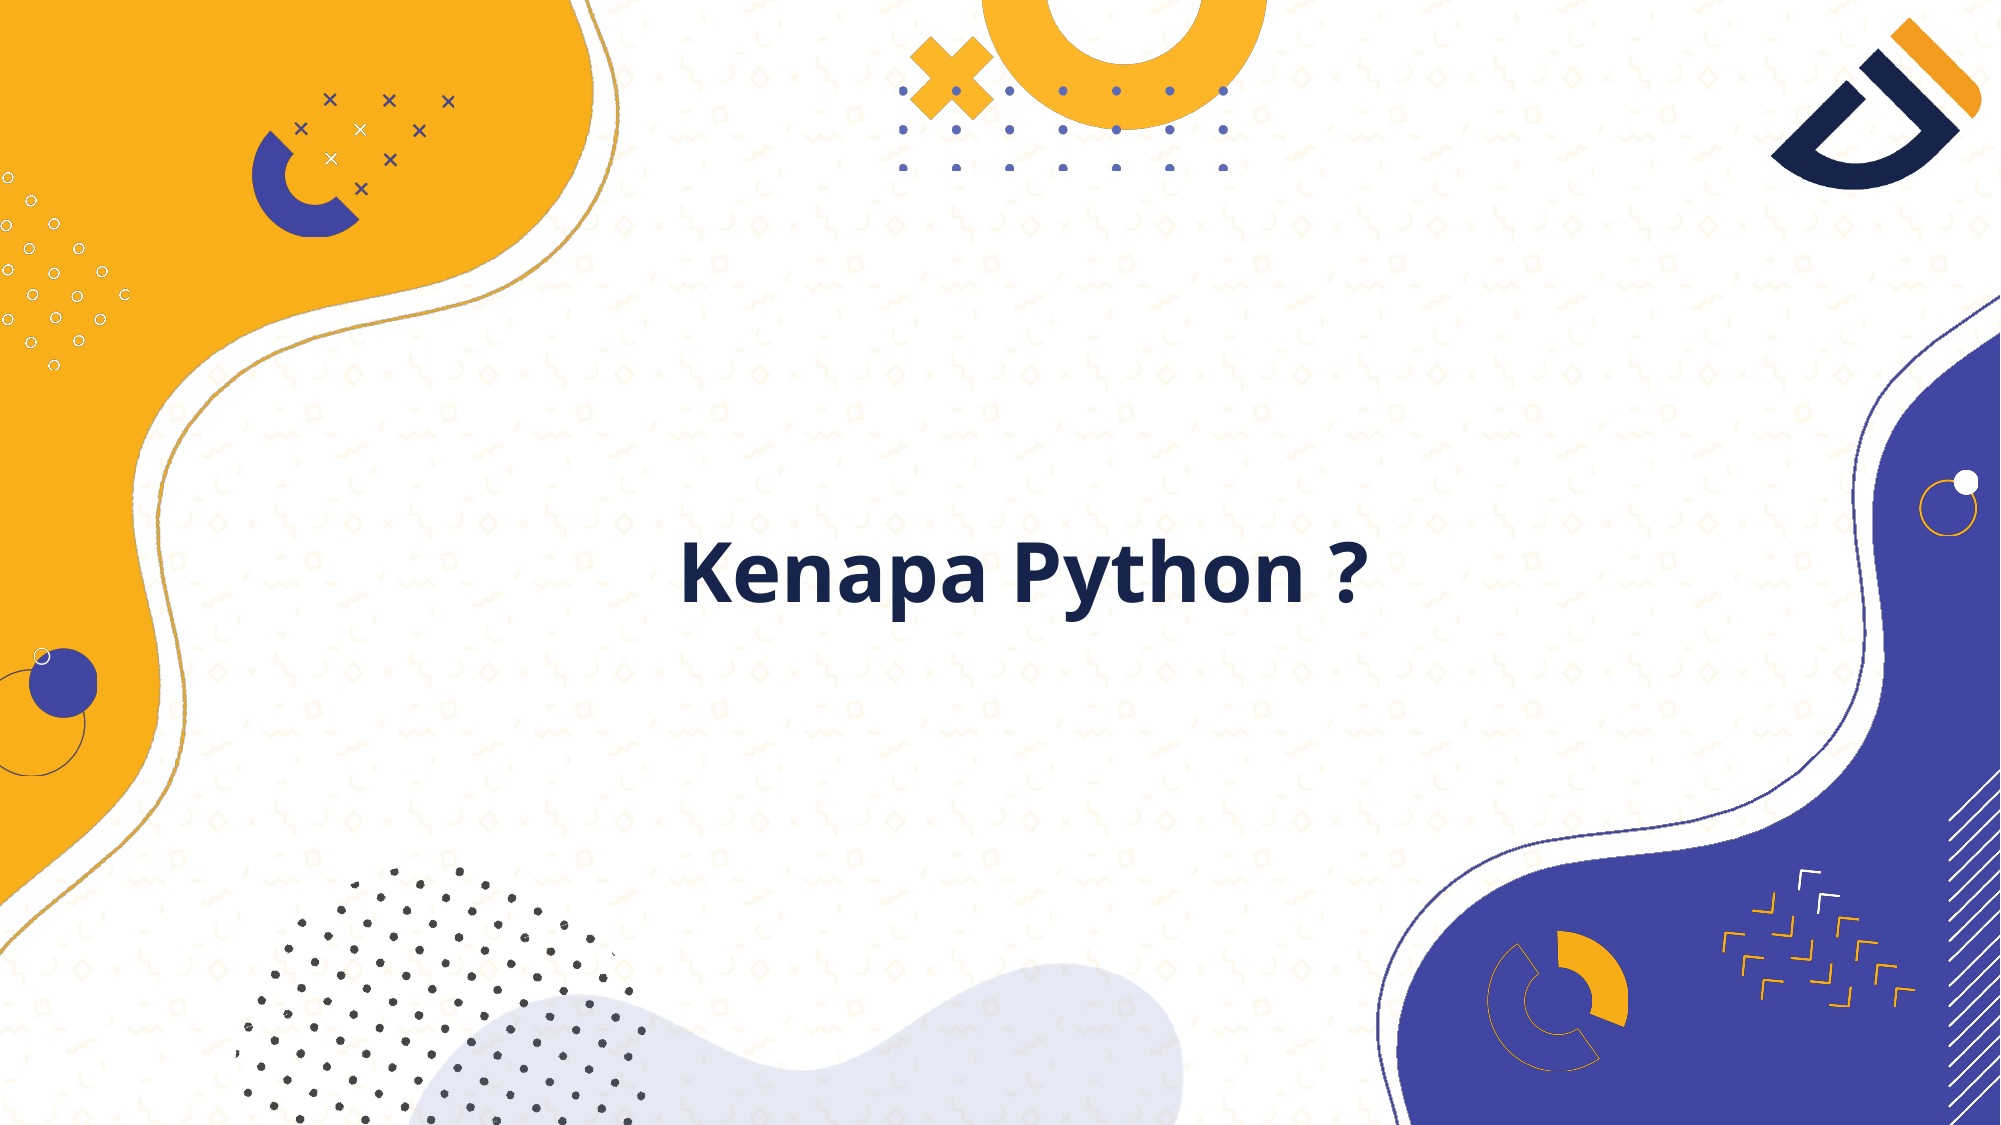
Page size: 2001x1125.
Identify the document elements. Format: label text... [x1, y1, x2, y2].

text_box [70, 678, 1239, 1125]
picture [0, 0, 2001, 1125]
text_box Kenapa Python ? [573, 421, 1290, 666]
